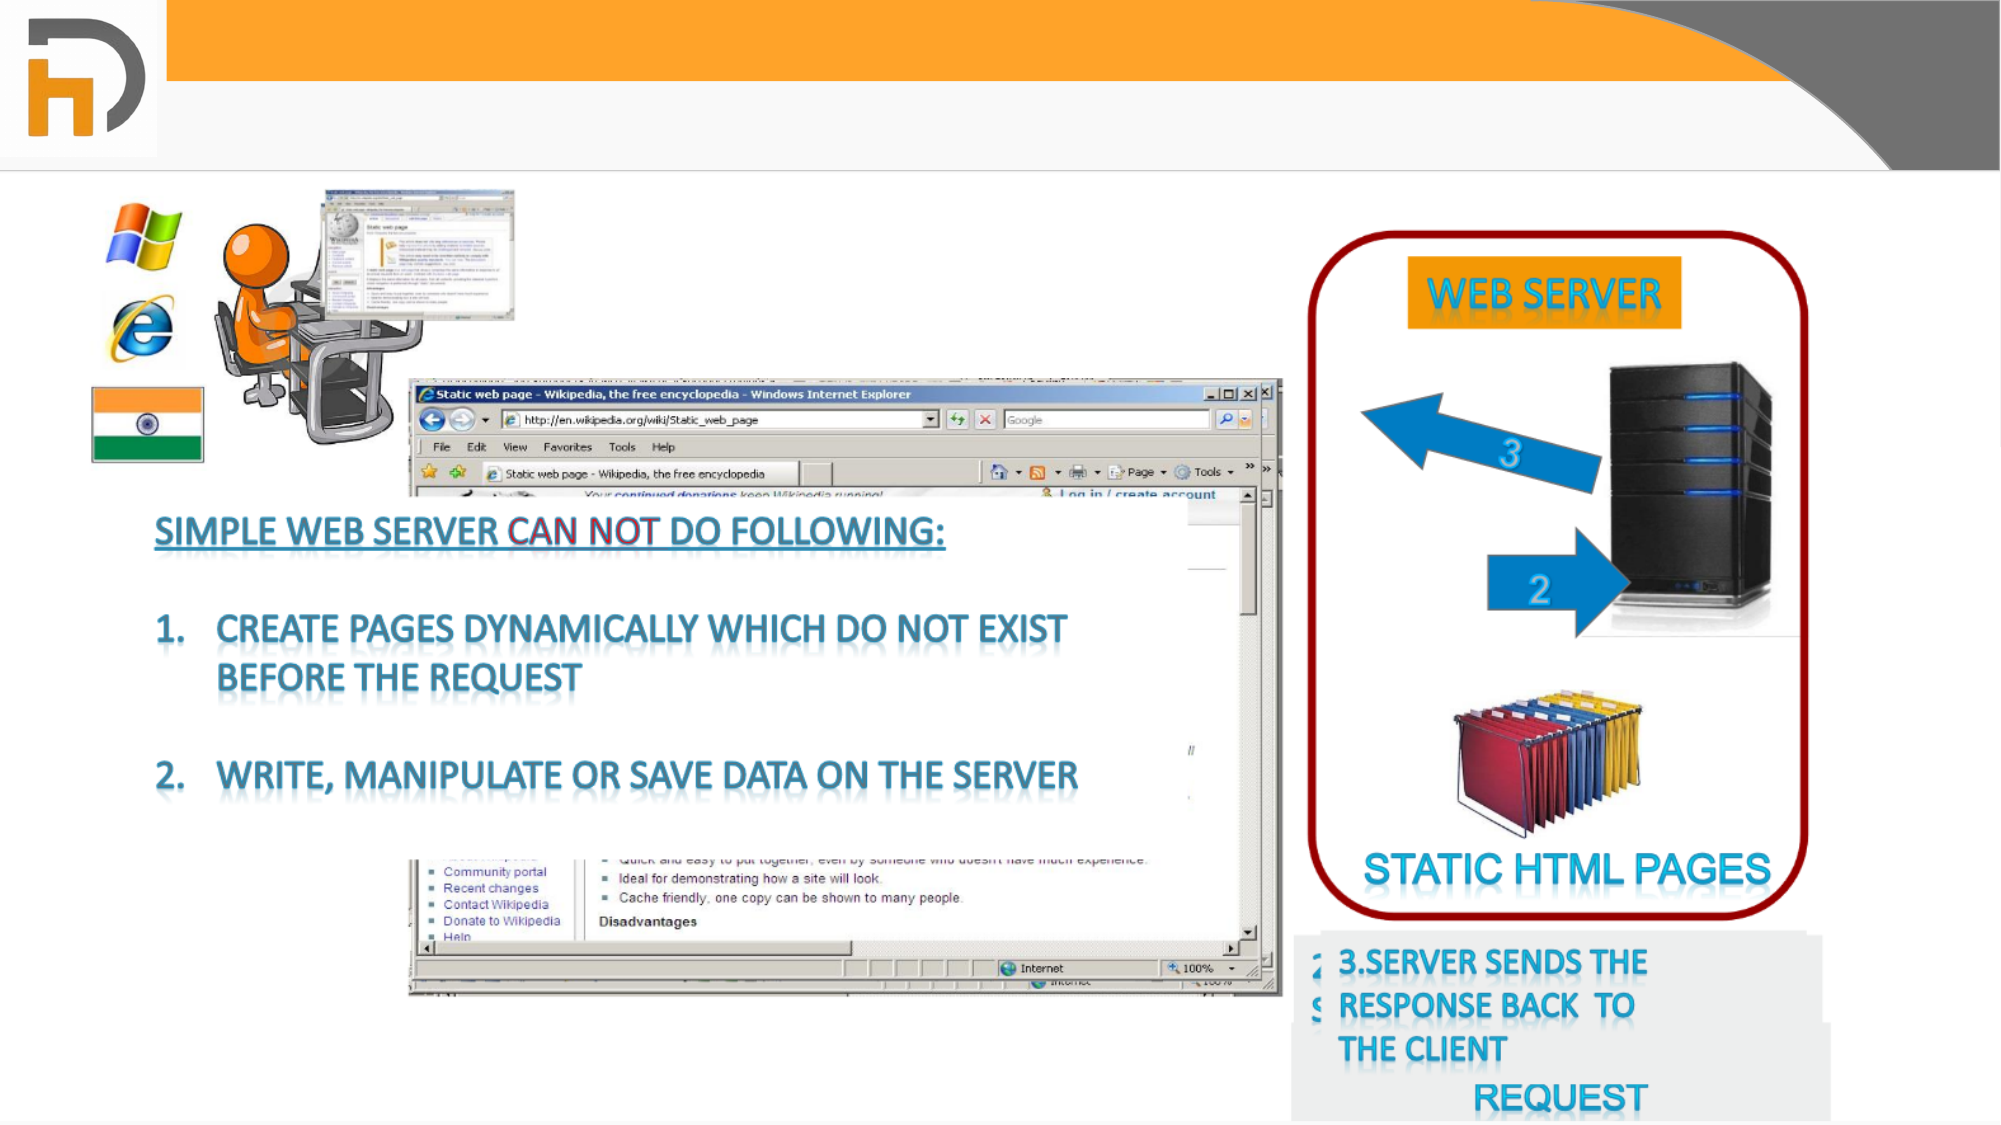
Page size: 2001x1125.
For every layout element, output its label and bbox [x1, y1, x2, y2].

picture [0, 169, 2000, 1125]
picture [0, 0, 157, 157]
